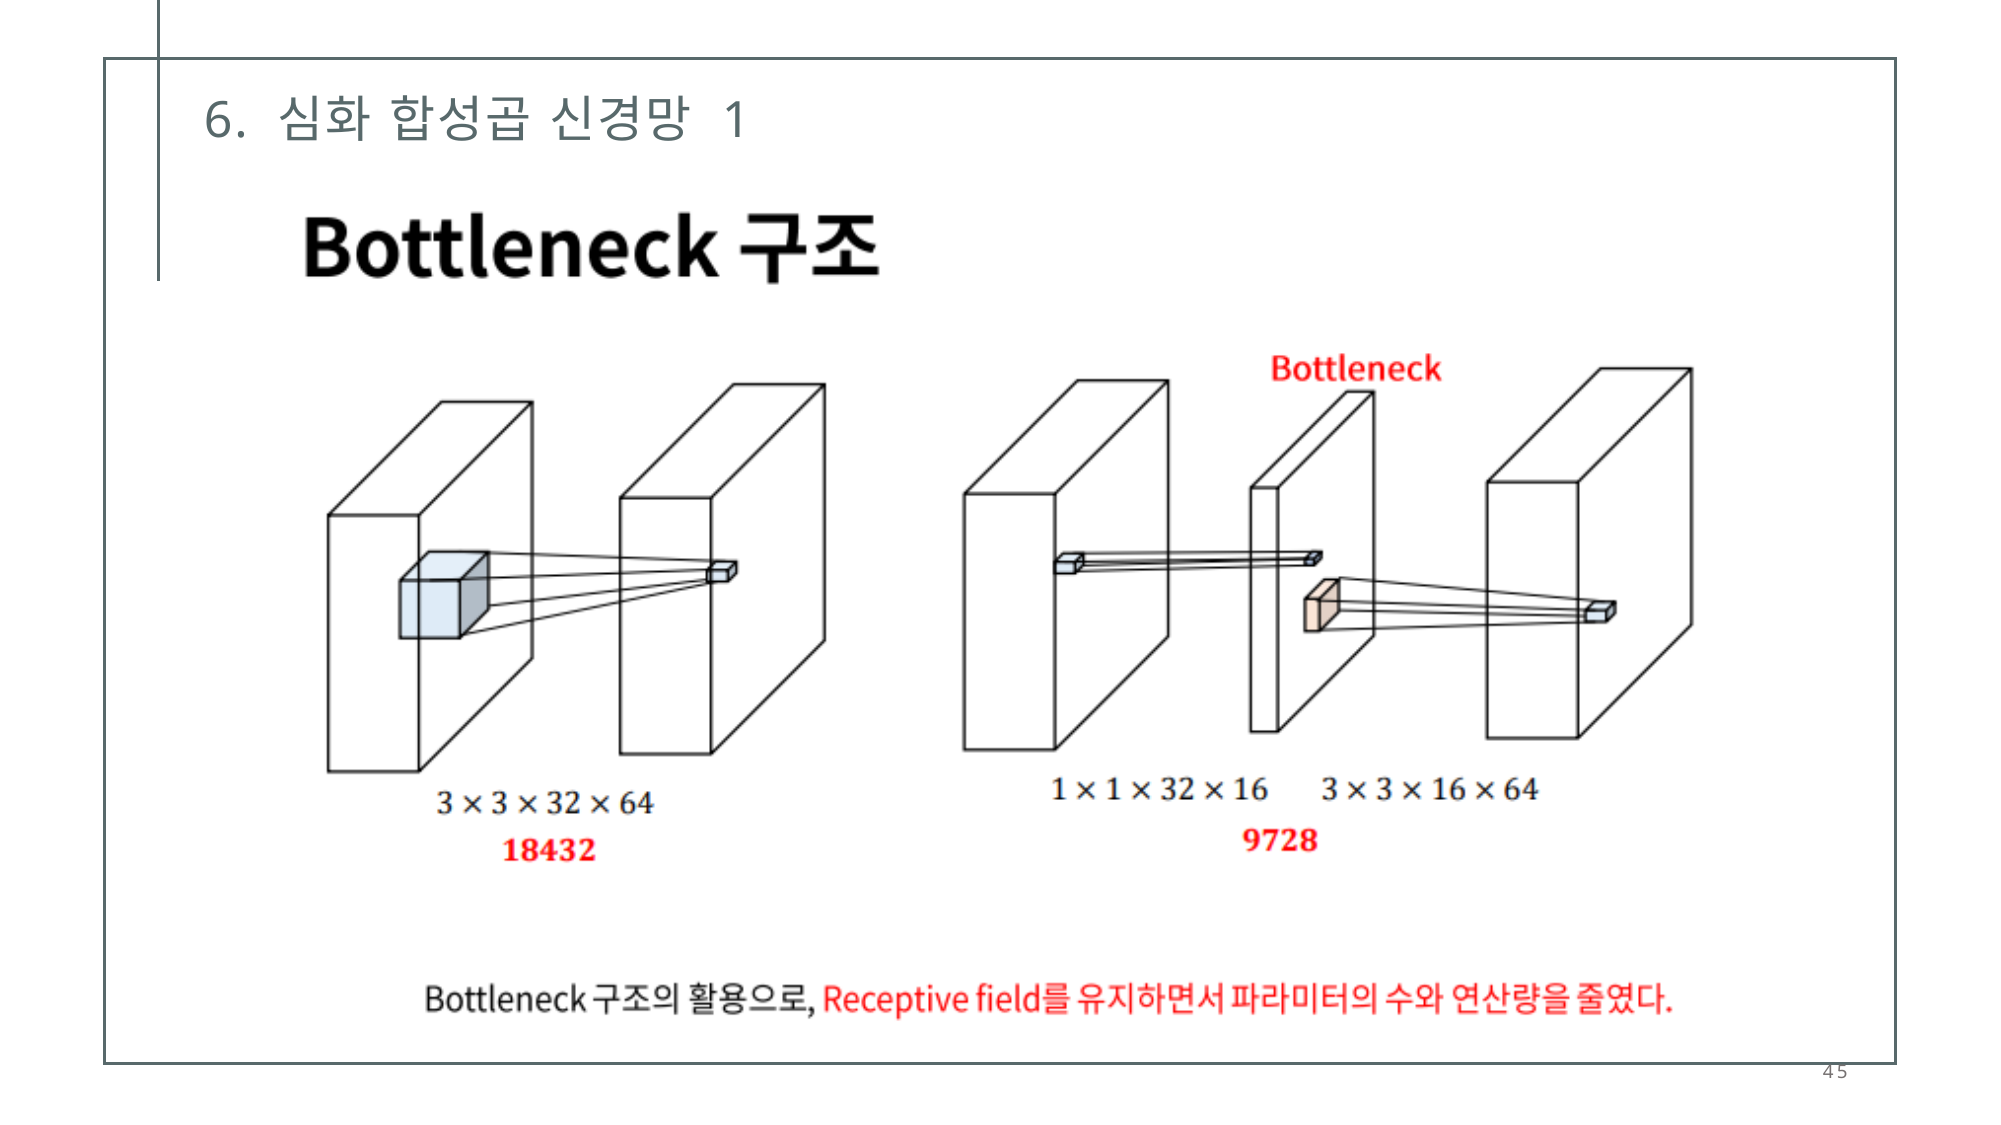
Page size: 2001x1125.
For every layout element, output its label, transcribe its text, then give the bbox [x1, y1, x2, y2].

title 6. 심화 합성곱 신경망 1 [189, 63, 1198, 178]
slide_number 45 [1412, 1042, 1863, 1103]
picture [290, 202, 1710, 1023]
text_box [104, 57, 1896, 1065]
